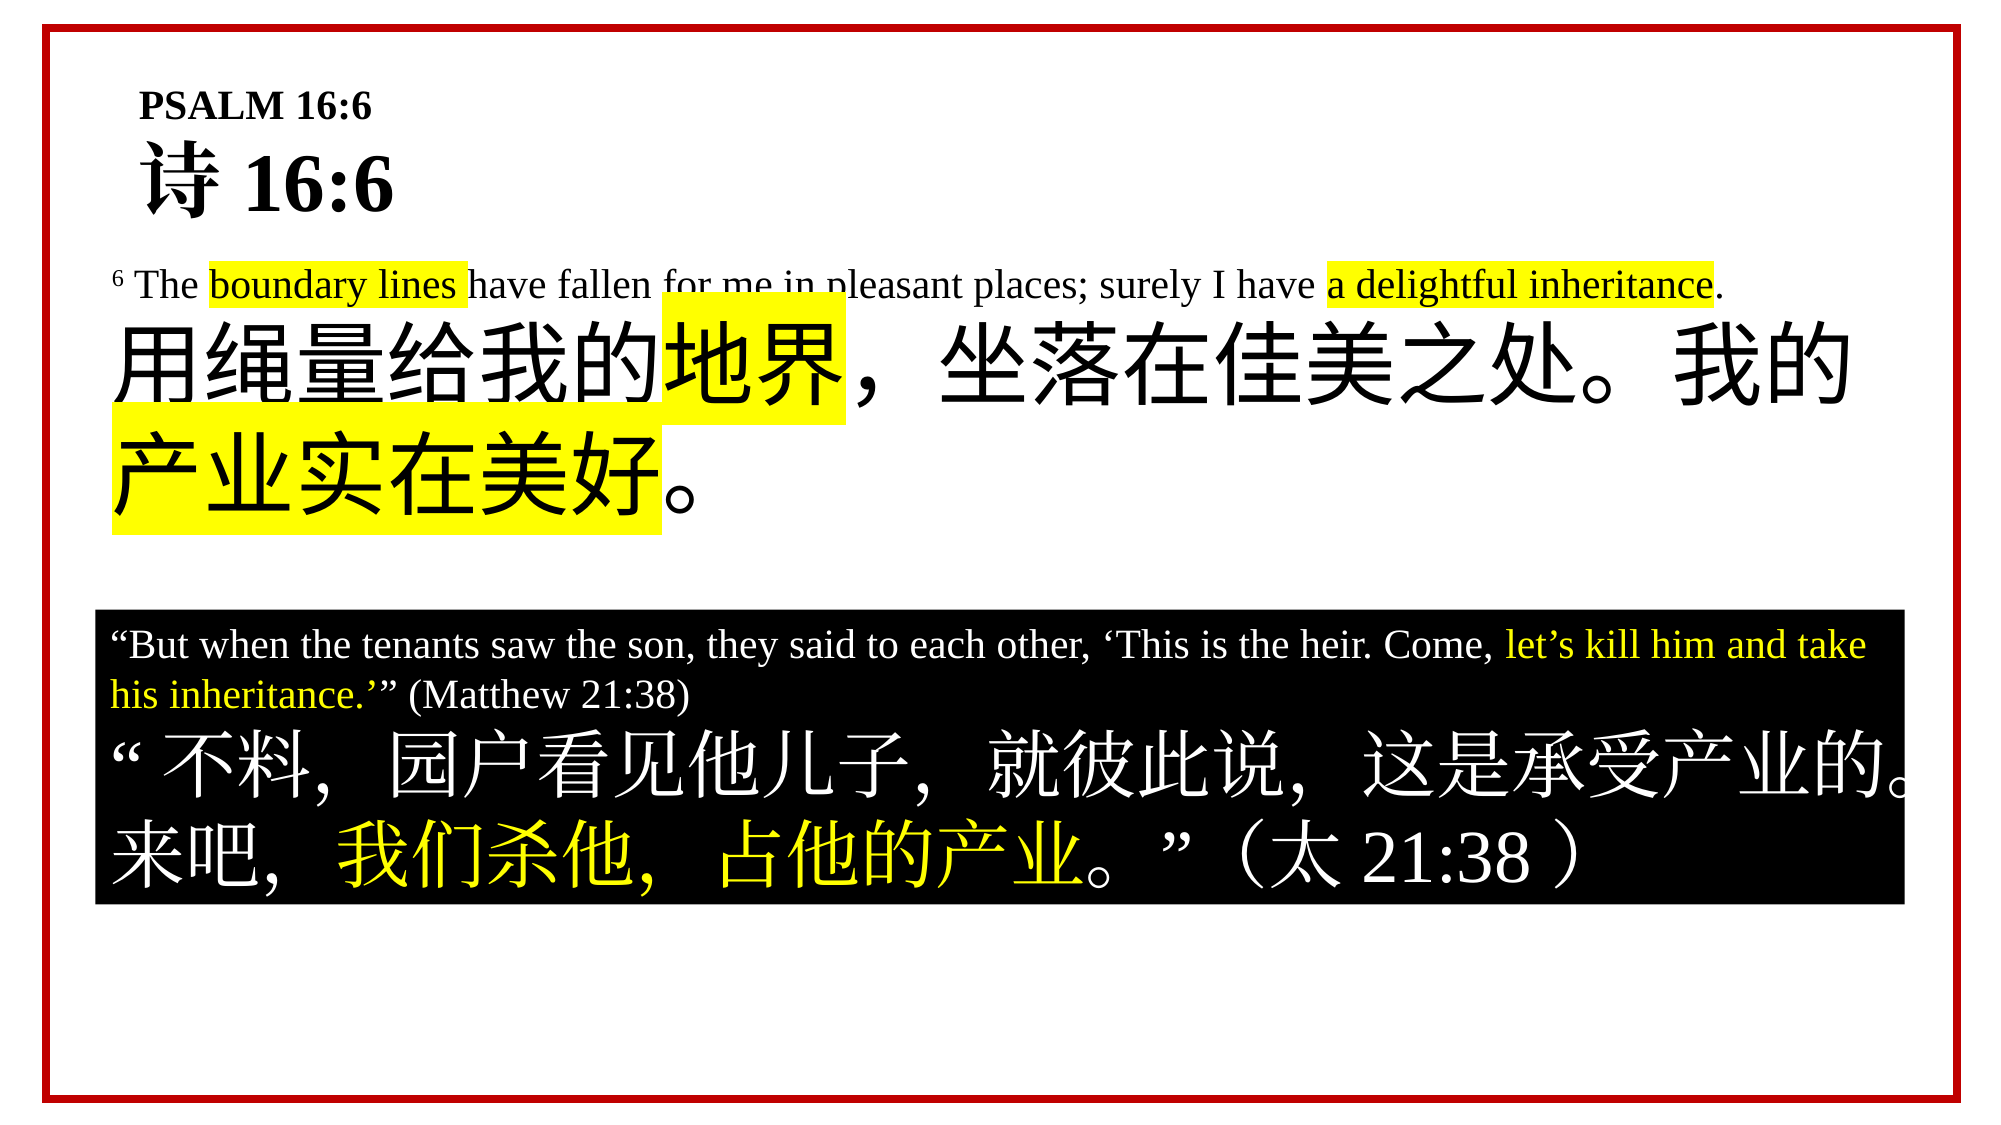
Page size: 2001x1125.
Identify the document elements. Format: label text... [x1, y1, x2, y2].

text_box “But when the tenants saw the son, they said to each other, ‘This is the heir. Come, let’s kill him and take his inheritance.’” (Matthew 21:38) “不料，园户看见他儿子，就彼此说，这是承受产业的。来吧，我们杀他，占他的产业。”（太21:38） [95, 609, 1905, 905]
text_box [45, 27, 1958, 1100]
text_box 6 The boundary lines have fallen for me in pleasant places; surely I have a delightful inheritance. 用绳量给我的地界，坐落在佳美之处。我的产业实在美好。 [97, 249, 1907, 535]
text_box PSALM 16:6 诗16:6 [124, 70, 915, 236]
